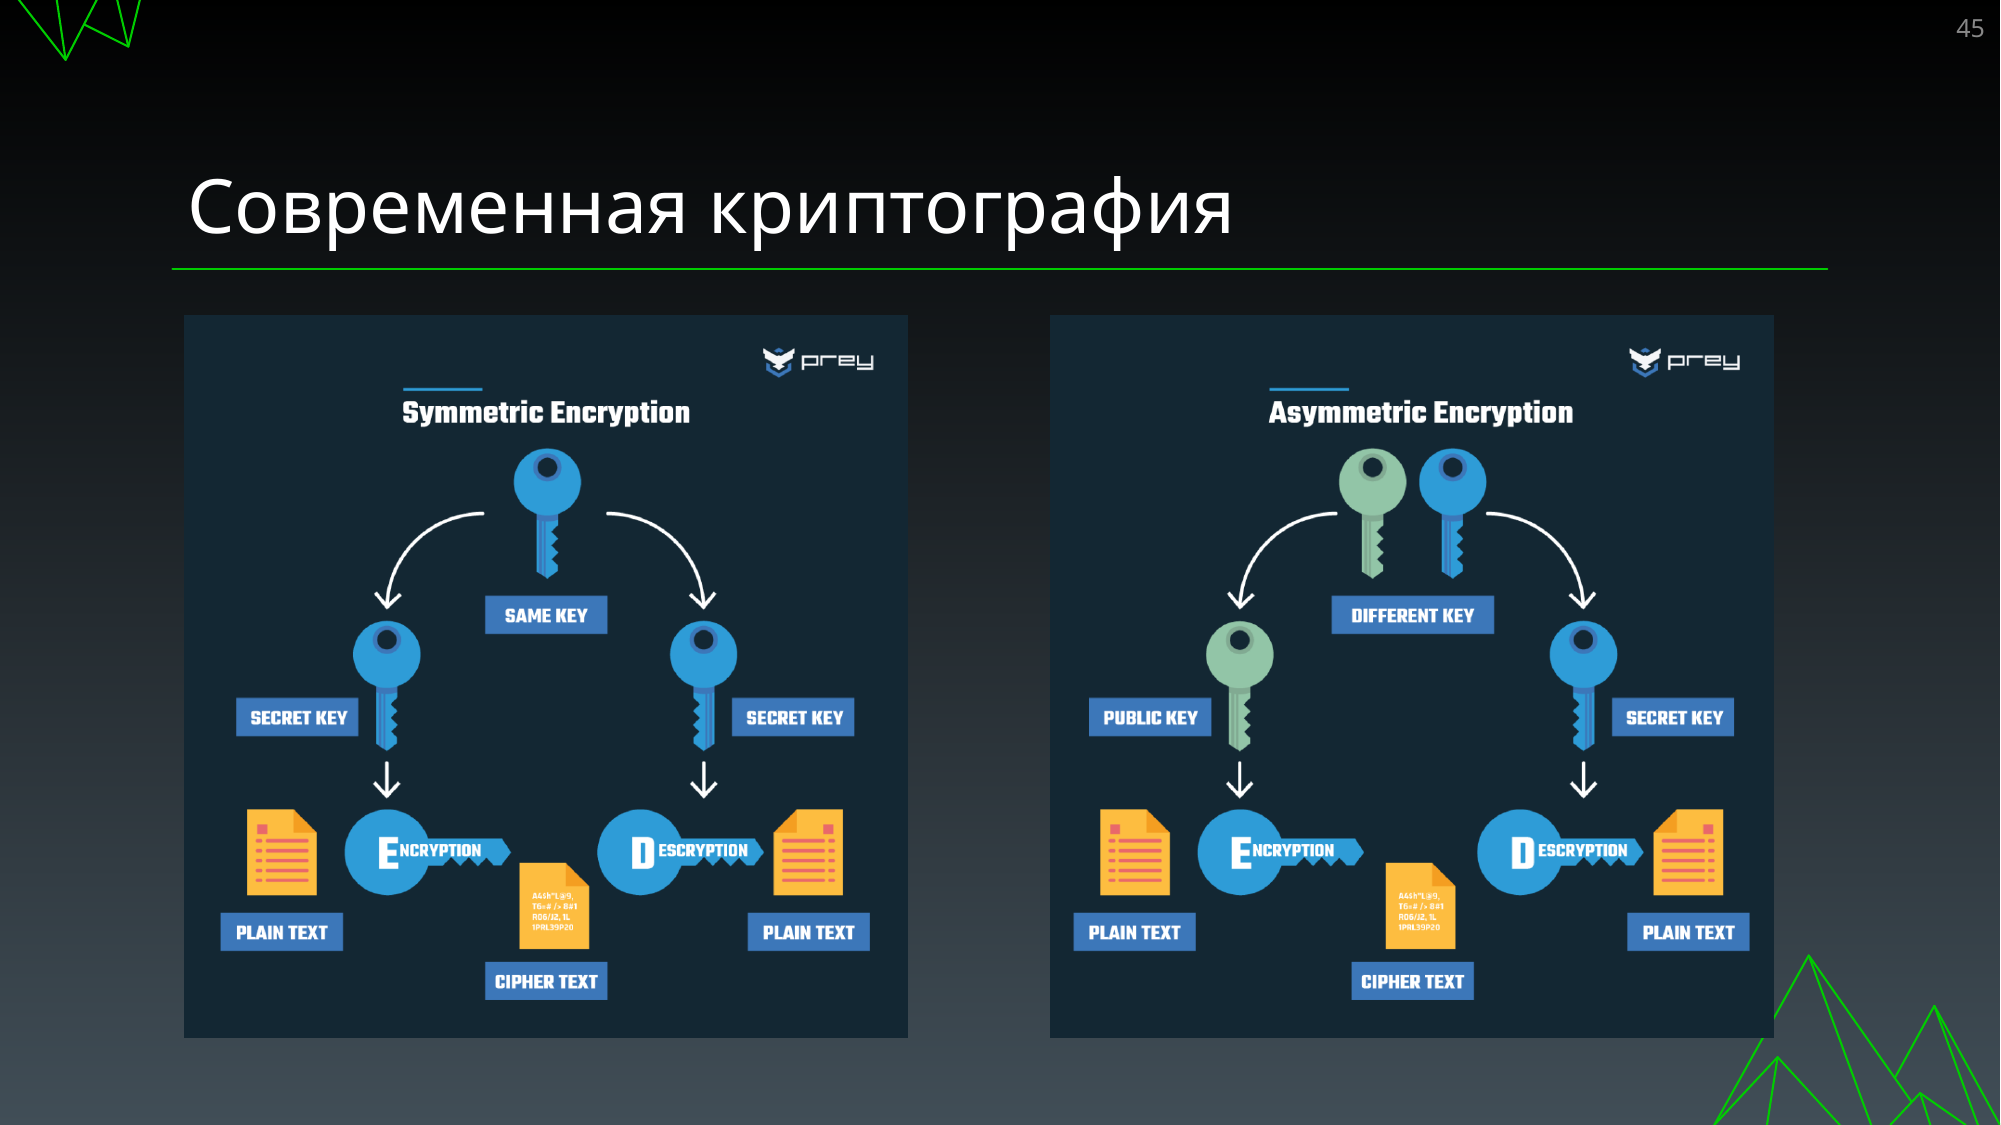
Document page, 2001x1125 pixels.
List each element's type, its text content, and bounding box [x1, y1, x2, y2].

picture [184, 315, 908, 1039]
picture [1050, 315, 1774, 1039]
title Современная криптография [172, 67, 1828, 257]
slide_number ‹#› [1550, 0, 2000, 60]
